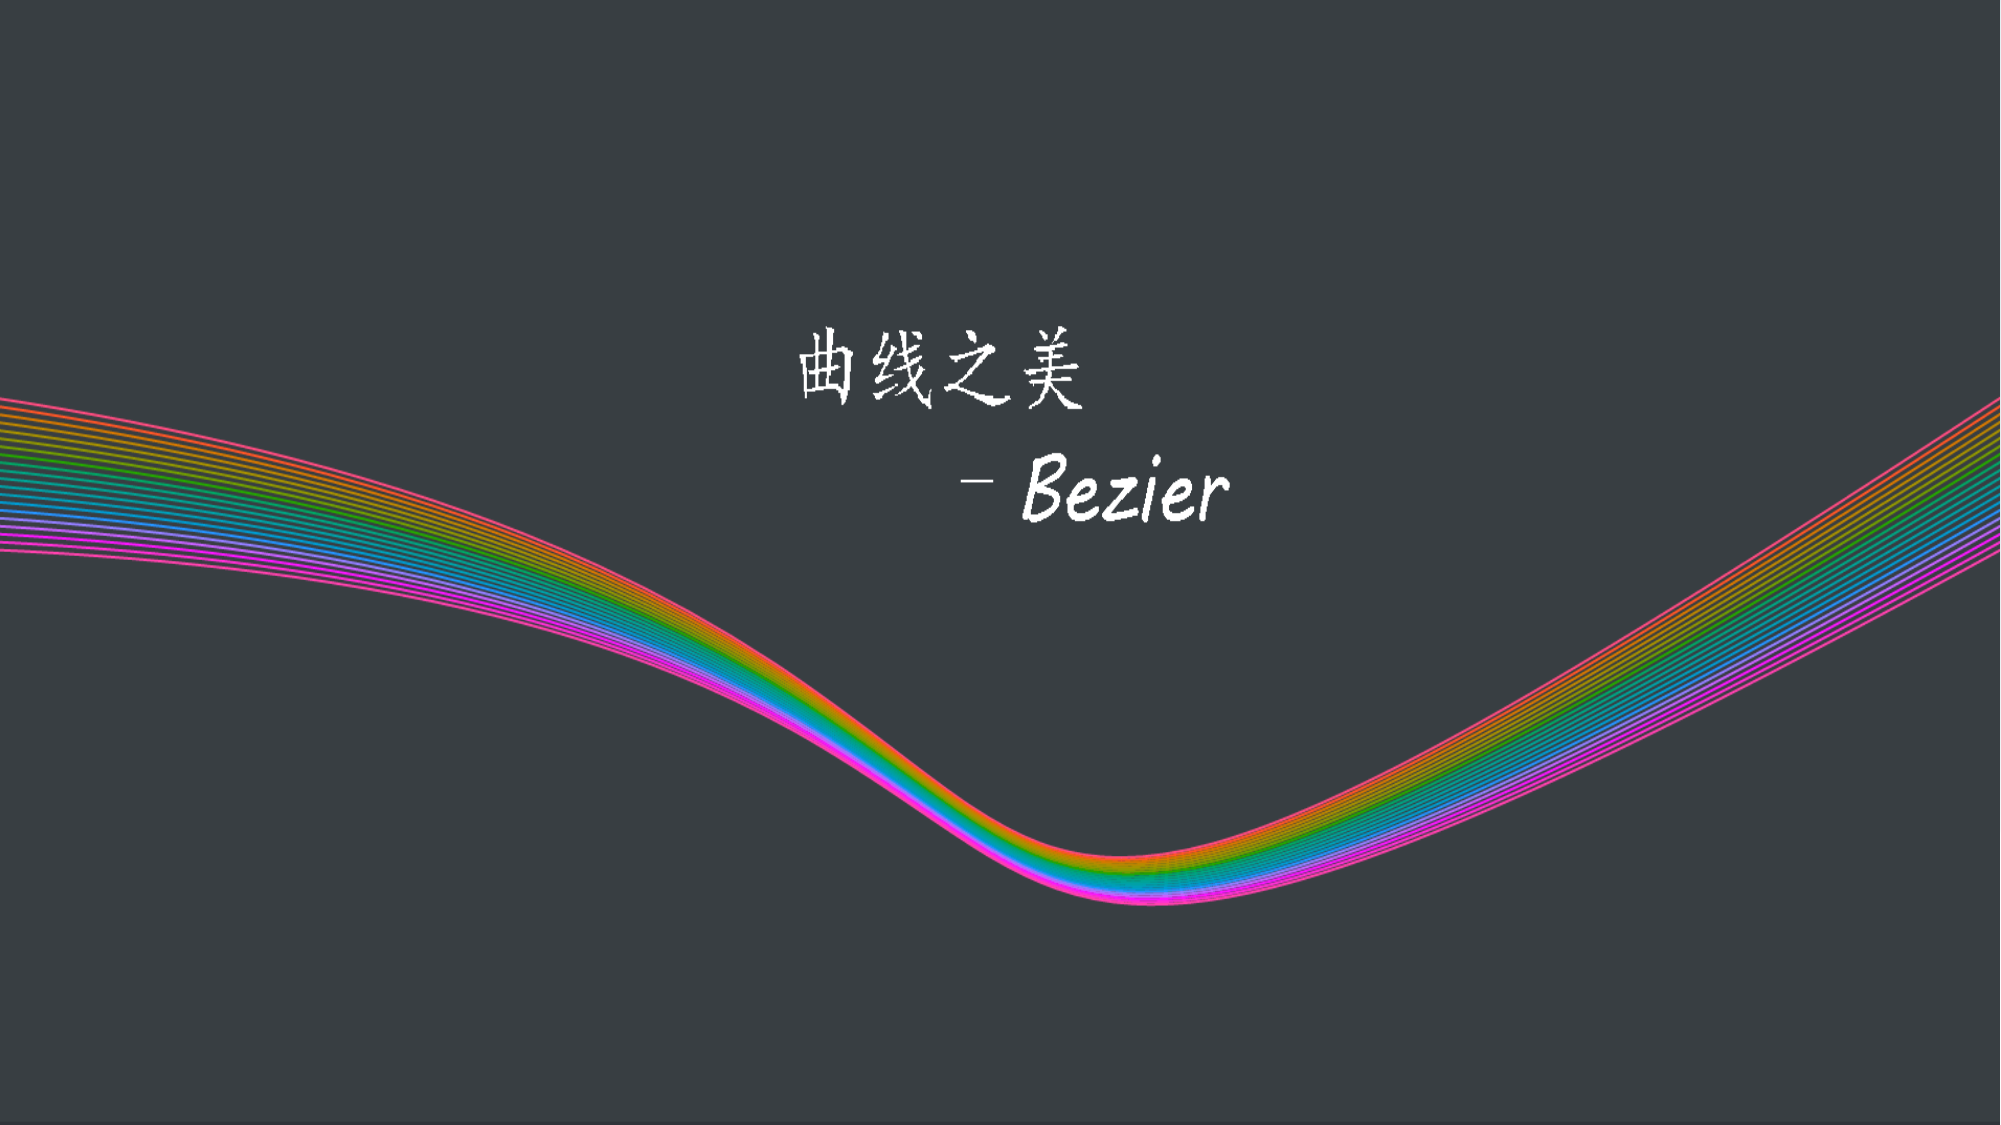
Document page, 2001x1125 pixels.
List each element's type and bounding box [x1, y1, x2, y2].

list [0, 0, 2000, 1125]
